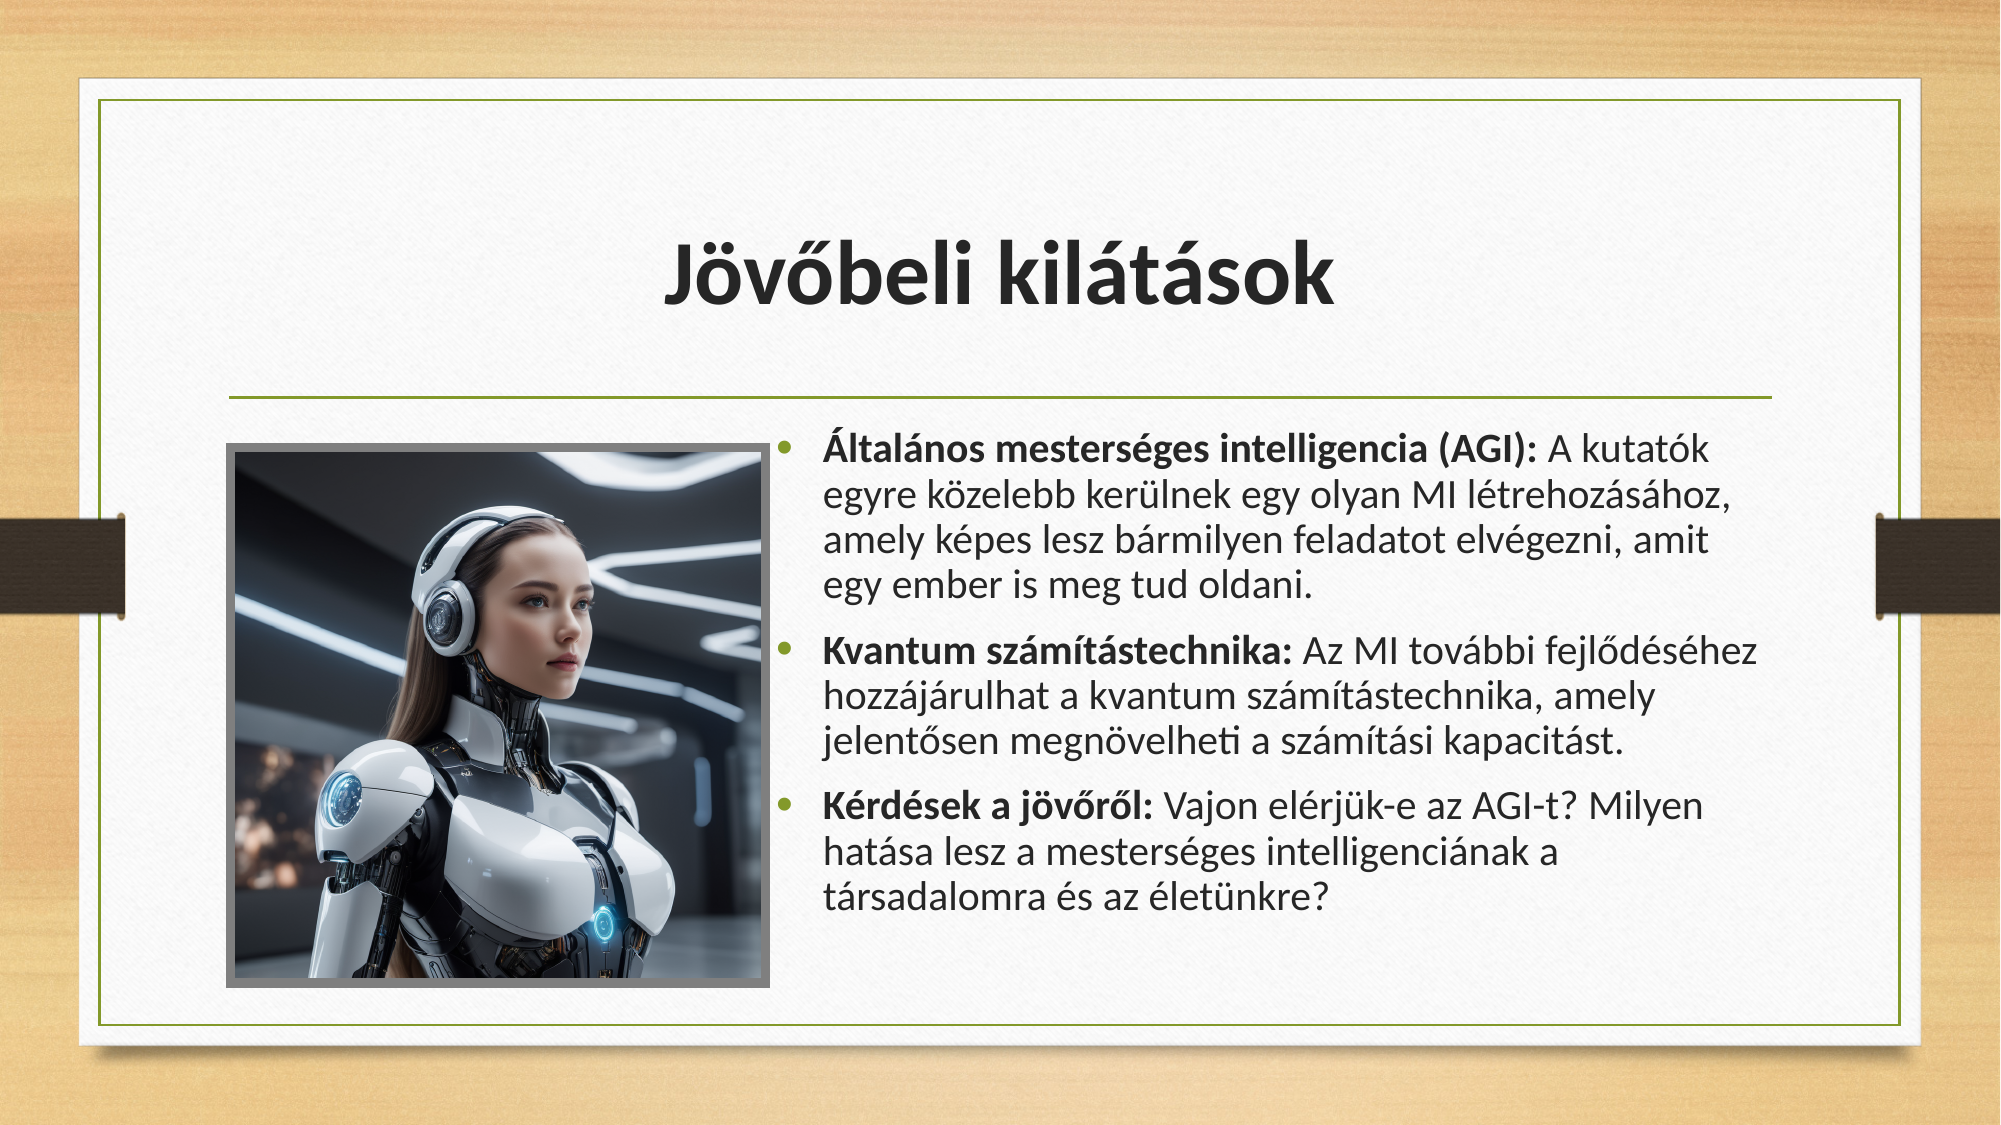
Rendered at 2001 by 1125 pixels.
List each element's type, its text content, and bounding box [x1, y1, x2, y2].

picture [0, 0, 2001, 1125]
title Jövőbeli kilátások [212, 161, 1788, 375]
list Általános mesterséges intelligencia (AGI): A kutatók egyre közelebb kerülnek egy olyan MI létrehozásához, amely képes lesz bármilyen feladatot elvégezni, amit egy ember is meg tud oldani. Kvantum számítástechnika: Az MI további fejlődéséhez hozzájárulhat a kvantum számítástechnika, amely jelentősen megnövelheti a számítási kapacitást. Kérdések a jövőről: Vajon elérjük-e az AGI-t? Milyen hatása lesz a mesterséges intelligenciának a társadalomra és az életünkre? [761, 419, 1788, 964]
